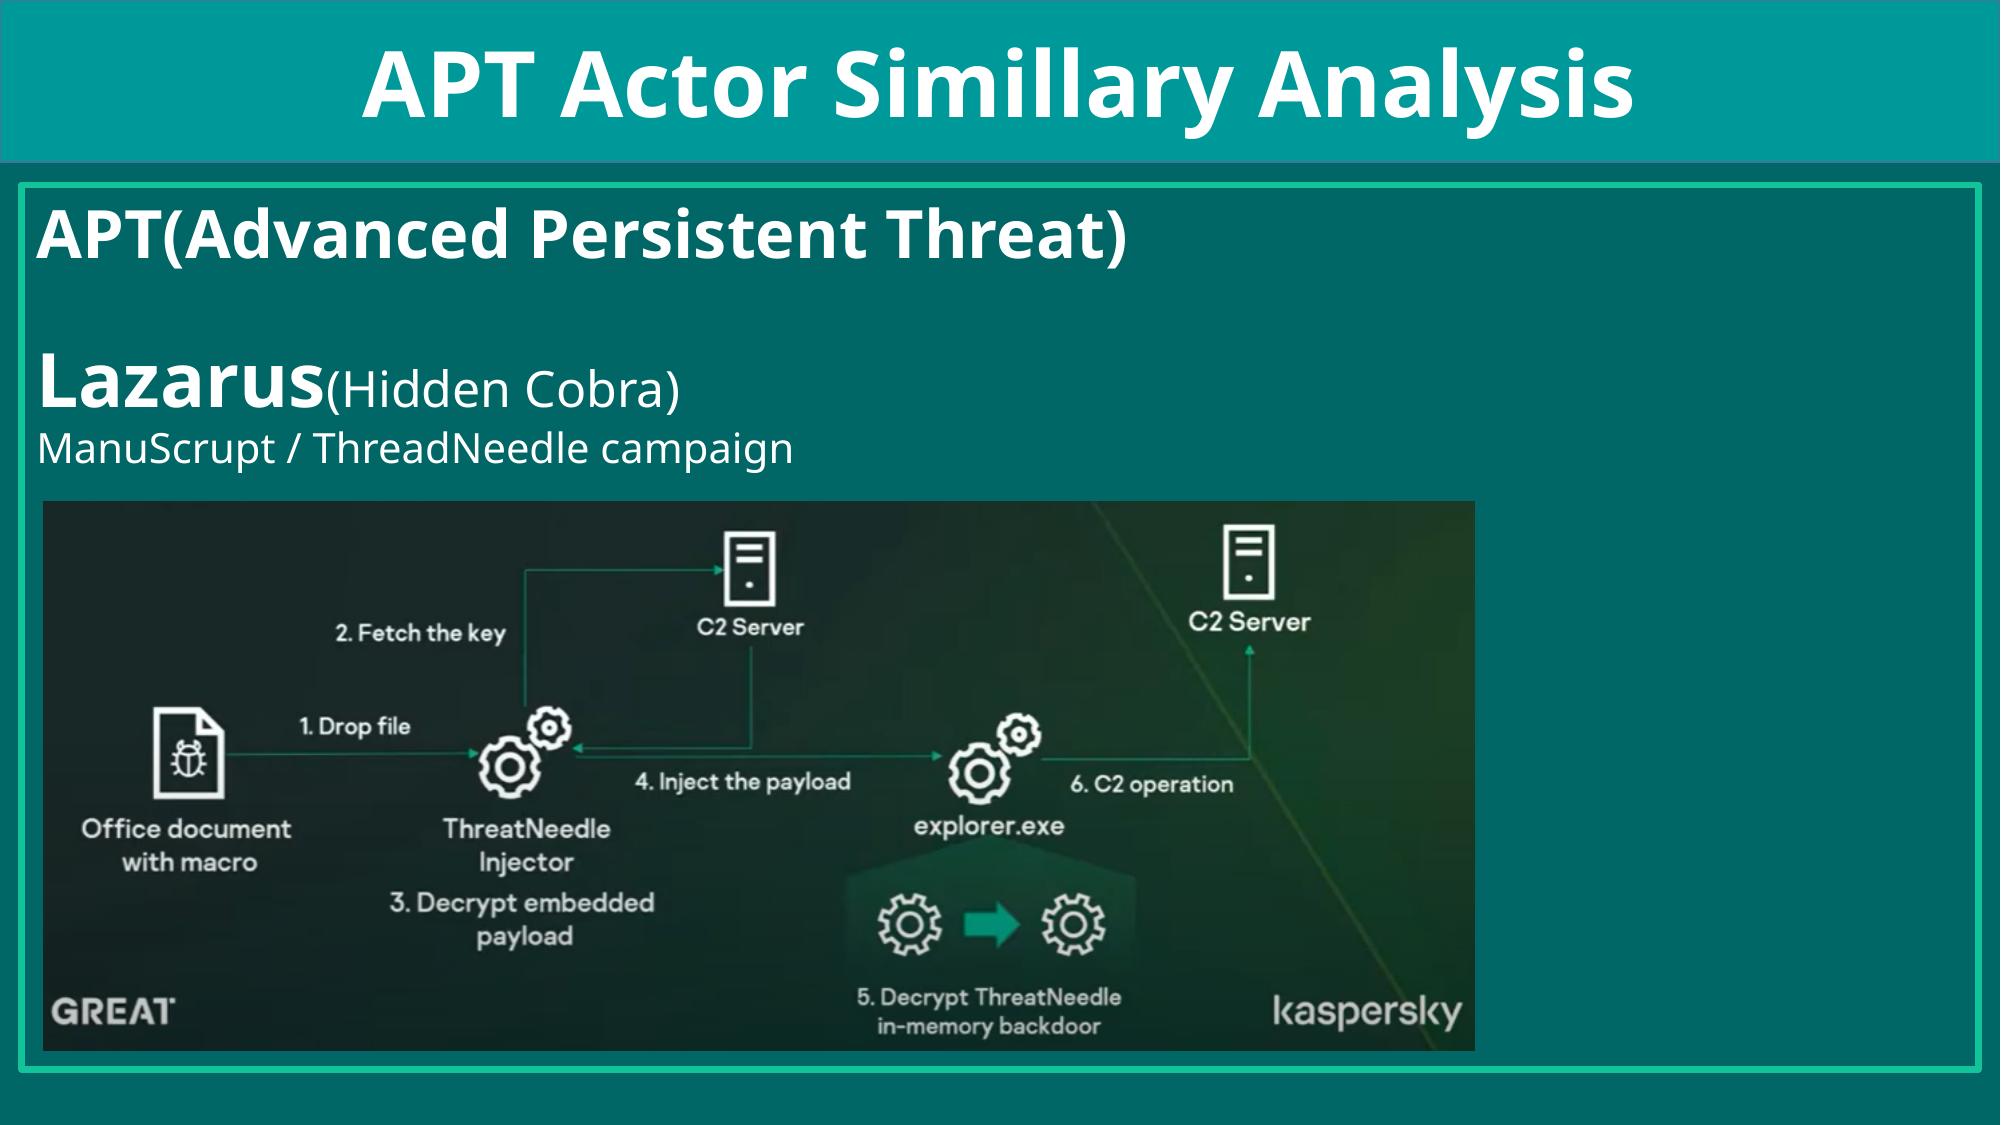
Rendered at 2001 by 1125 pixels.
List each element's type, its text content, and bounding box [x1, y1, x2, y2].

picture [42, 501, 1475, 1051]
text_box APT(Advanced Persistent Threat) Lazarus(Hidden Cobra) ManuScrupt / ThreadNeedle campaign [21, 184, 1979, 1070]
text_box APT Actor Simillary Analysis [0, 0, 2000, 163]
